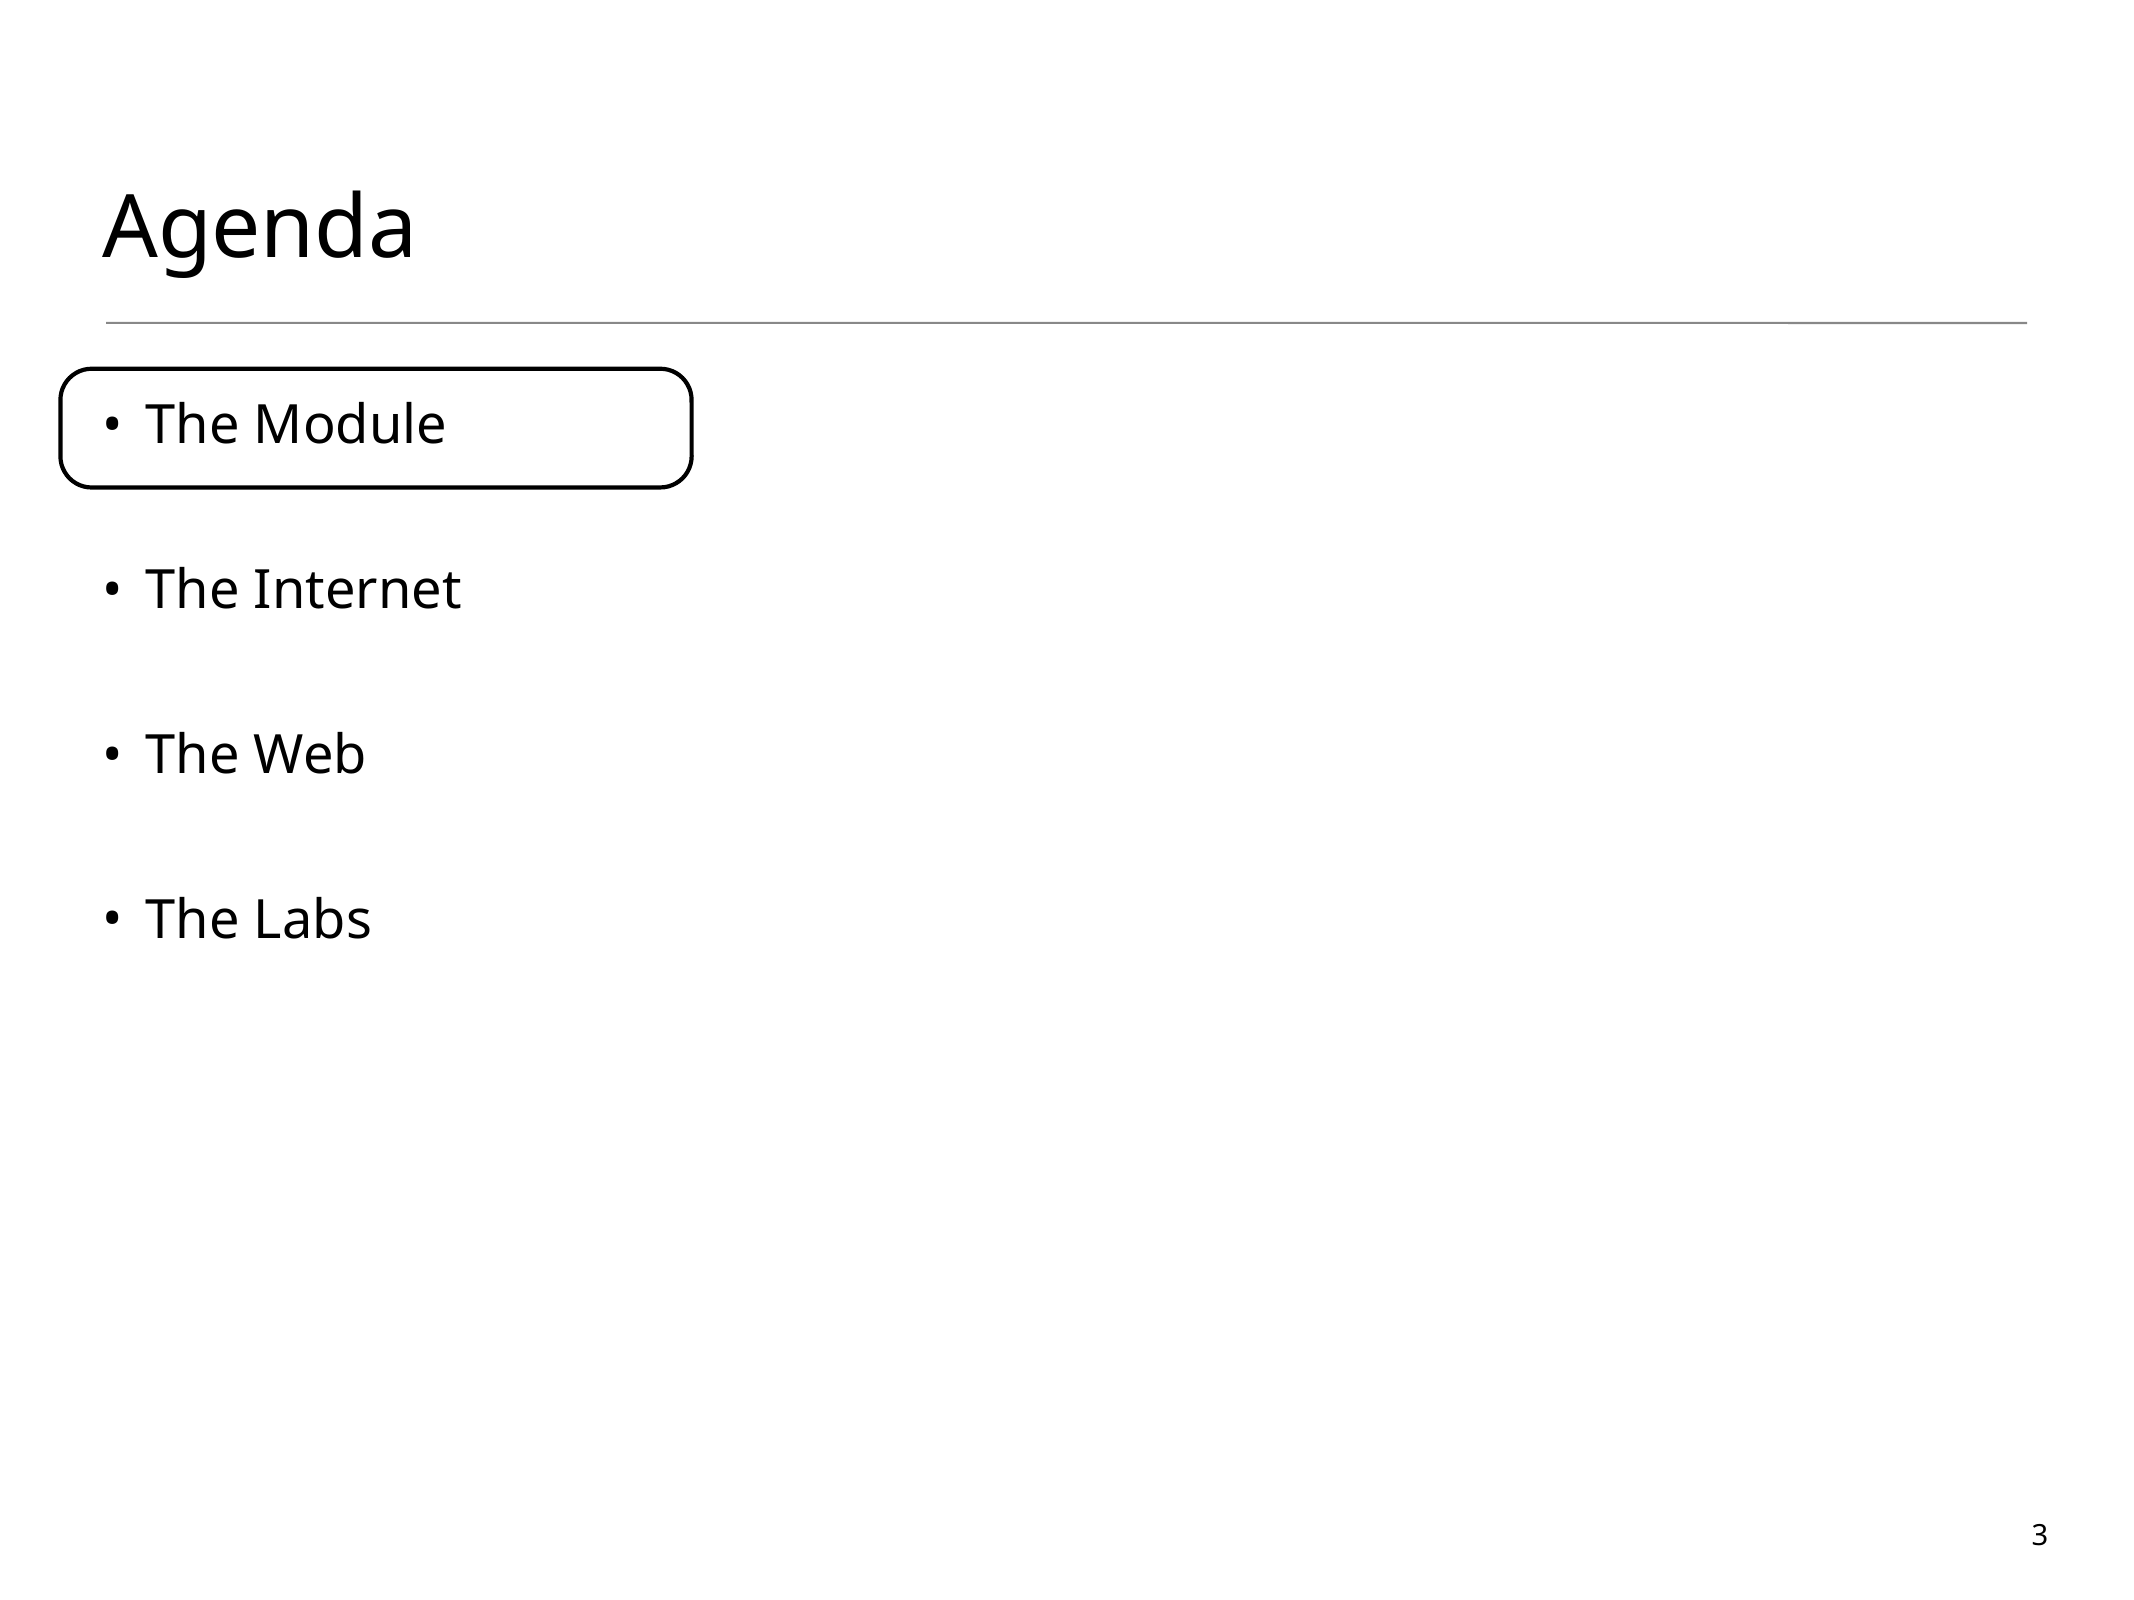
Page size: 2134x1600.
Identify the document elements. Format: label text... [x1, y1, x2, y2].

list The Module The Internet The Web The Labs [93, 381, 2040, 1459]
title Agenda [93, 54, 2040, 284]
text_box [60, 368, 692, 488]
slide_number 3 [2012, 1508, 2064, 1559]
